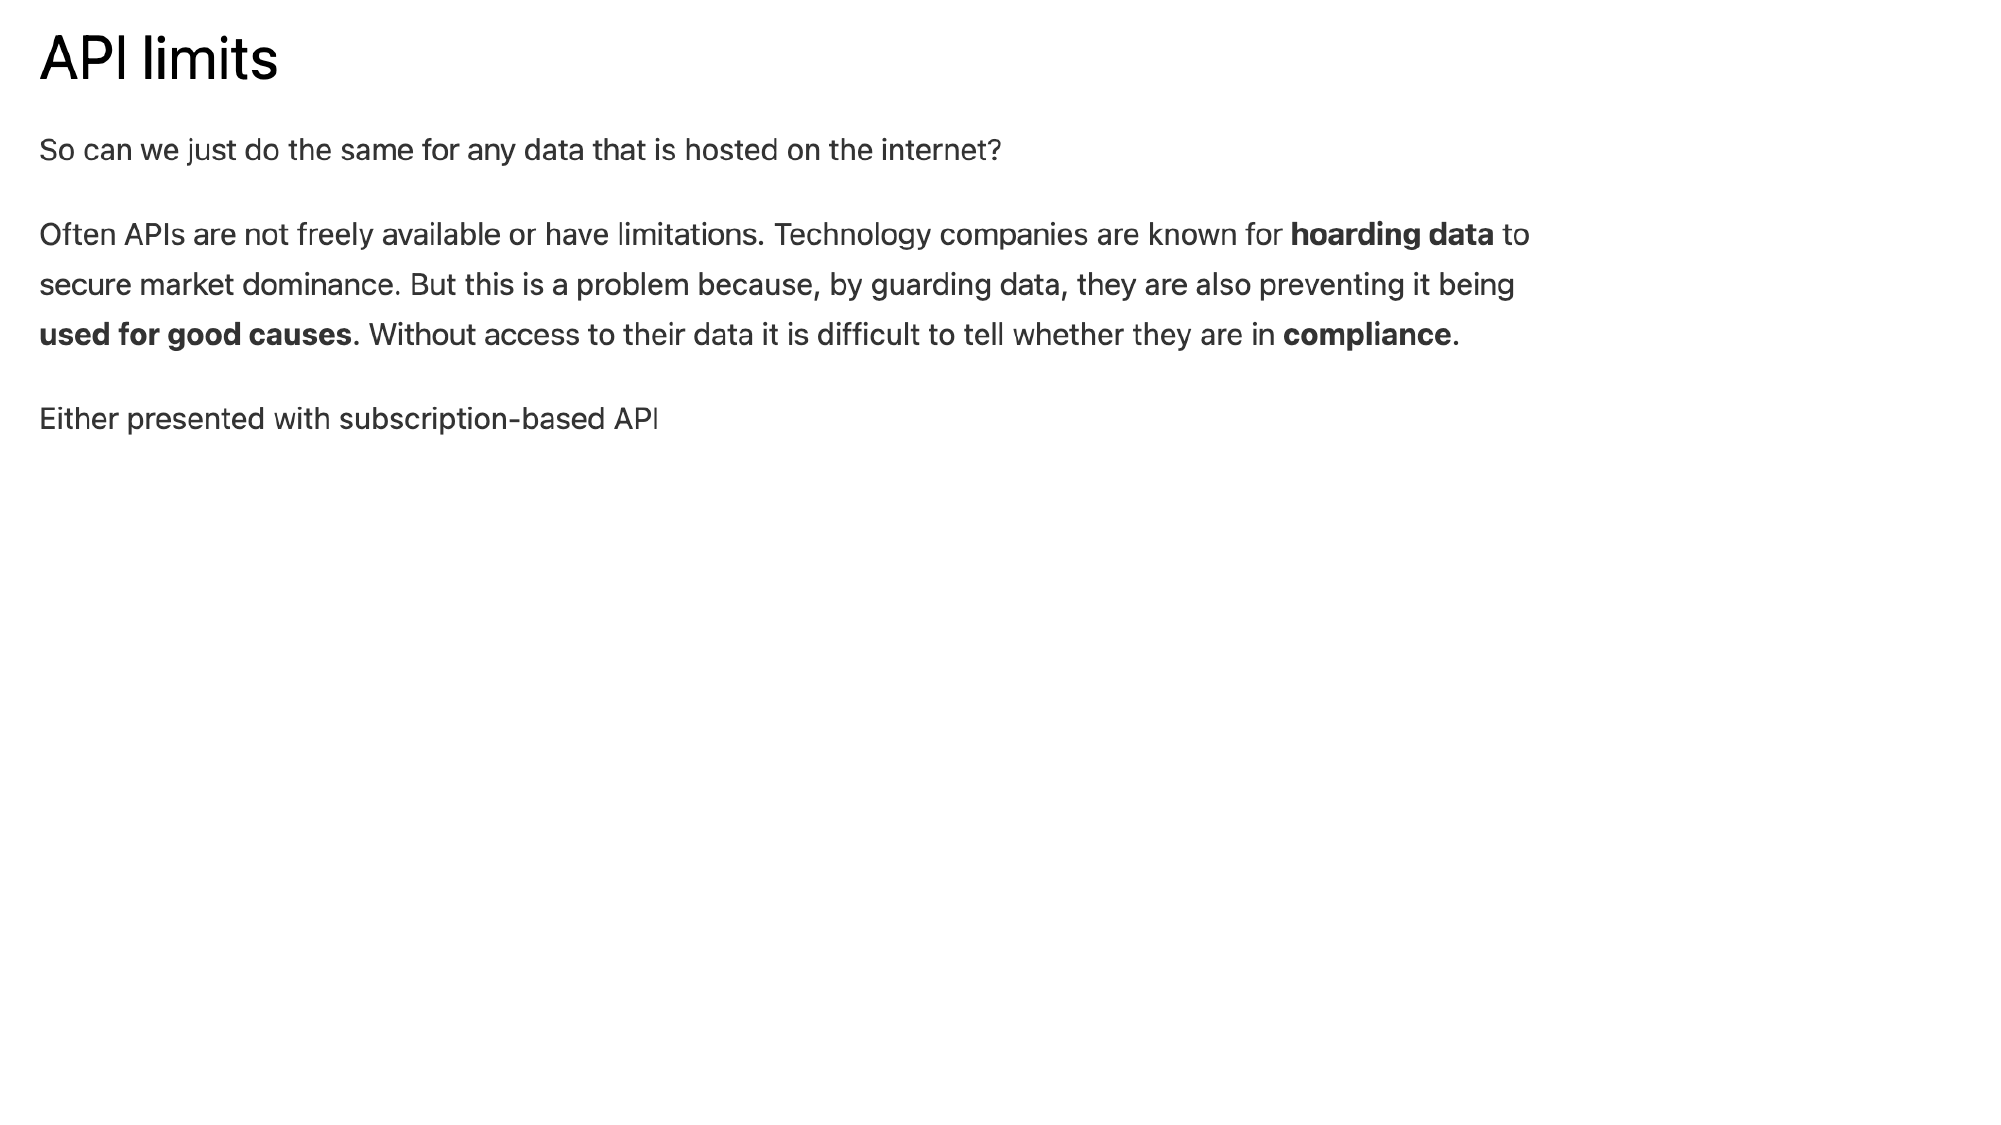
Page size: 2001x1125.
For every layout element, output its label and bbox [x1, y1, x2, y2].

picture [19, 0, 1567, 462]
